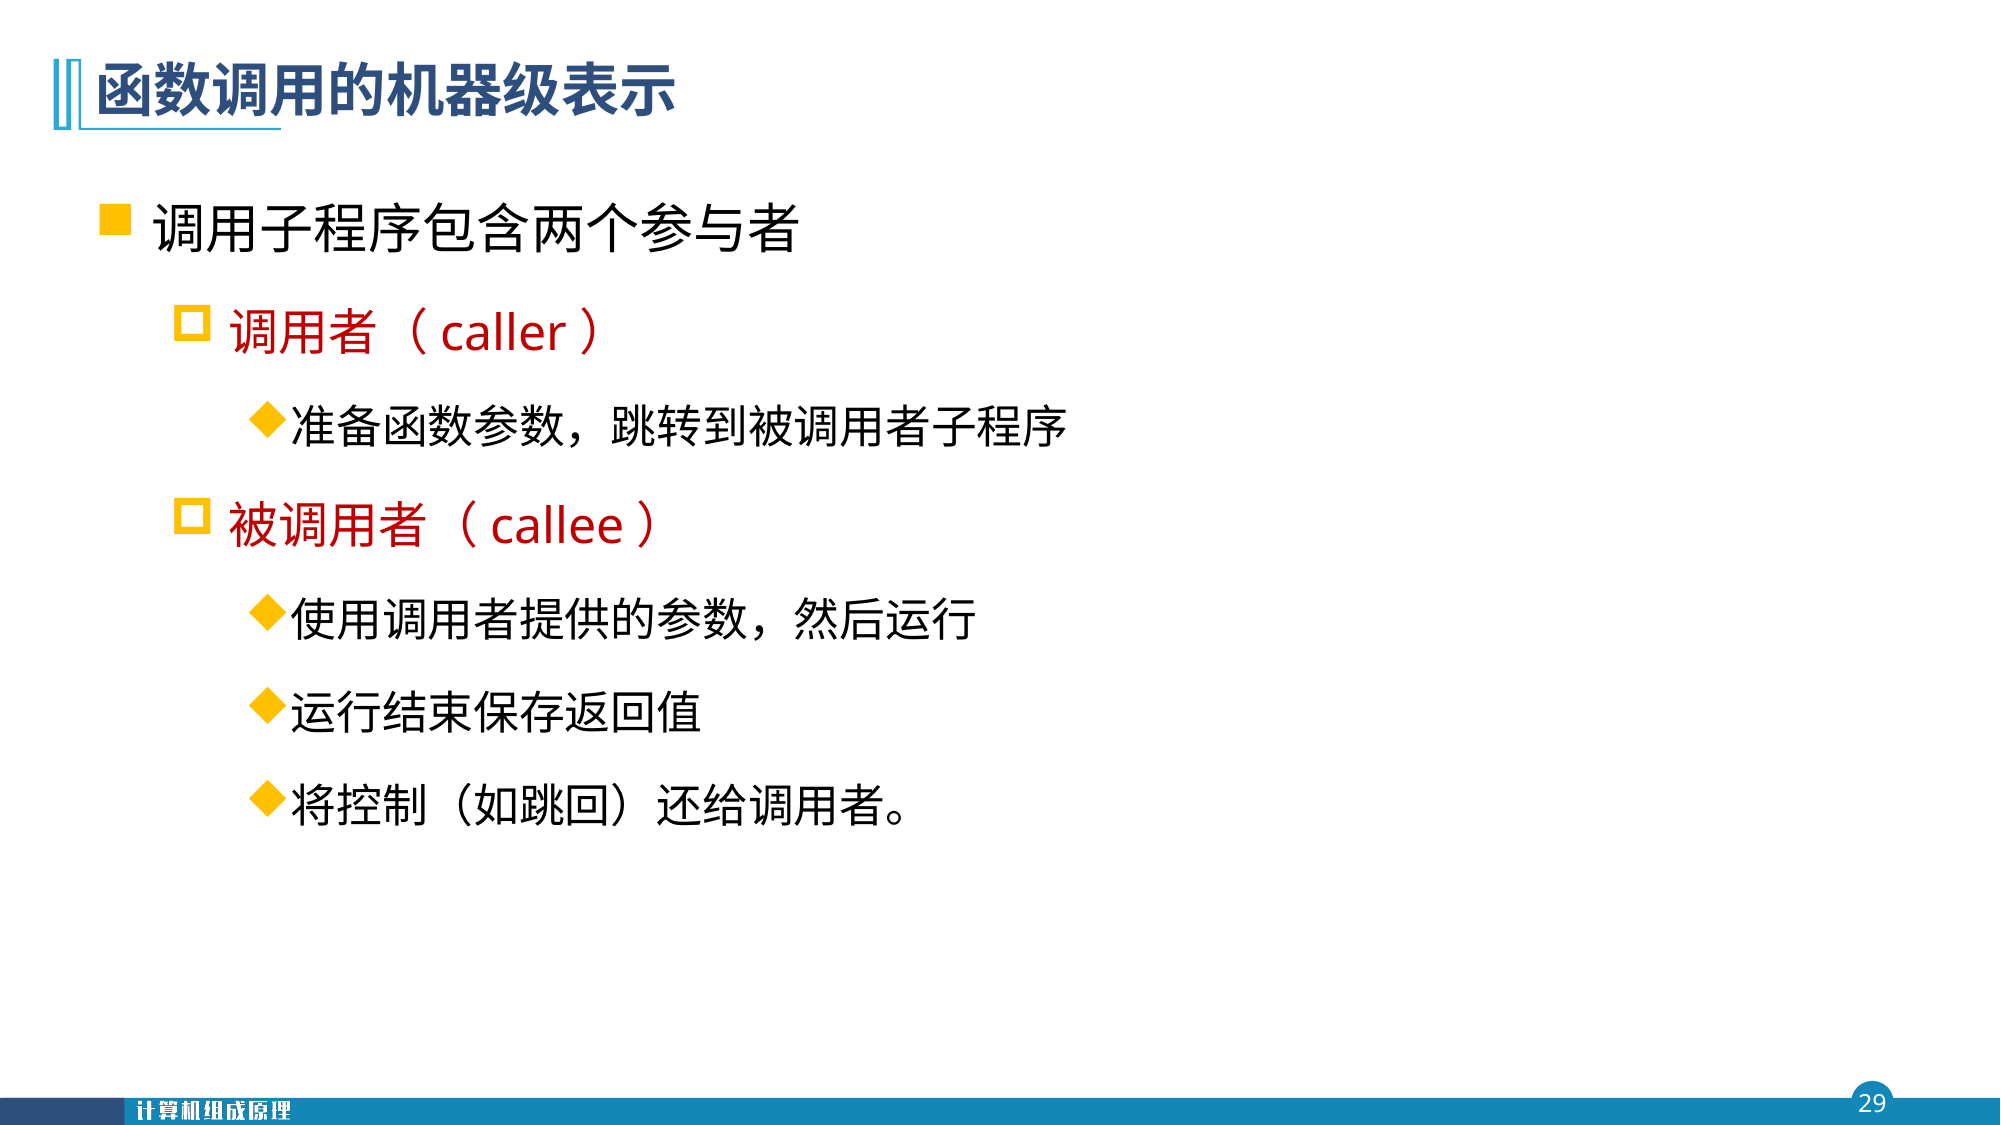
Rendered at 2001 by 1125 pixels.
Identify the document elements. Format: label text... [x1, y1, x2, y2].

title 函数调用的机器级表示 [80, 42, 1805, 144]
list 调用子程序包含两个参与者 调用者（caller） 准备函数参数，跳转到被调用者子程序 被调用者（callee） 使用调用者提供的参数，然后运行 运行结束保存返回值 将控制（如跳回）还给调用者。 [80, 154, 1805, 1080]
